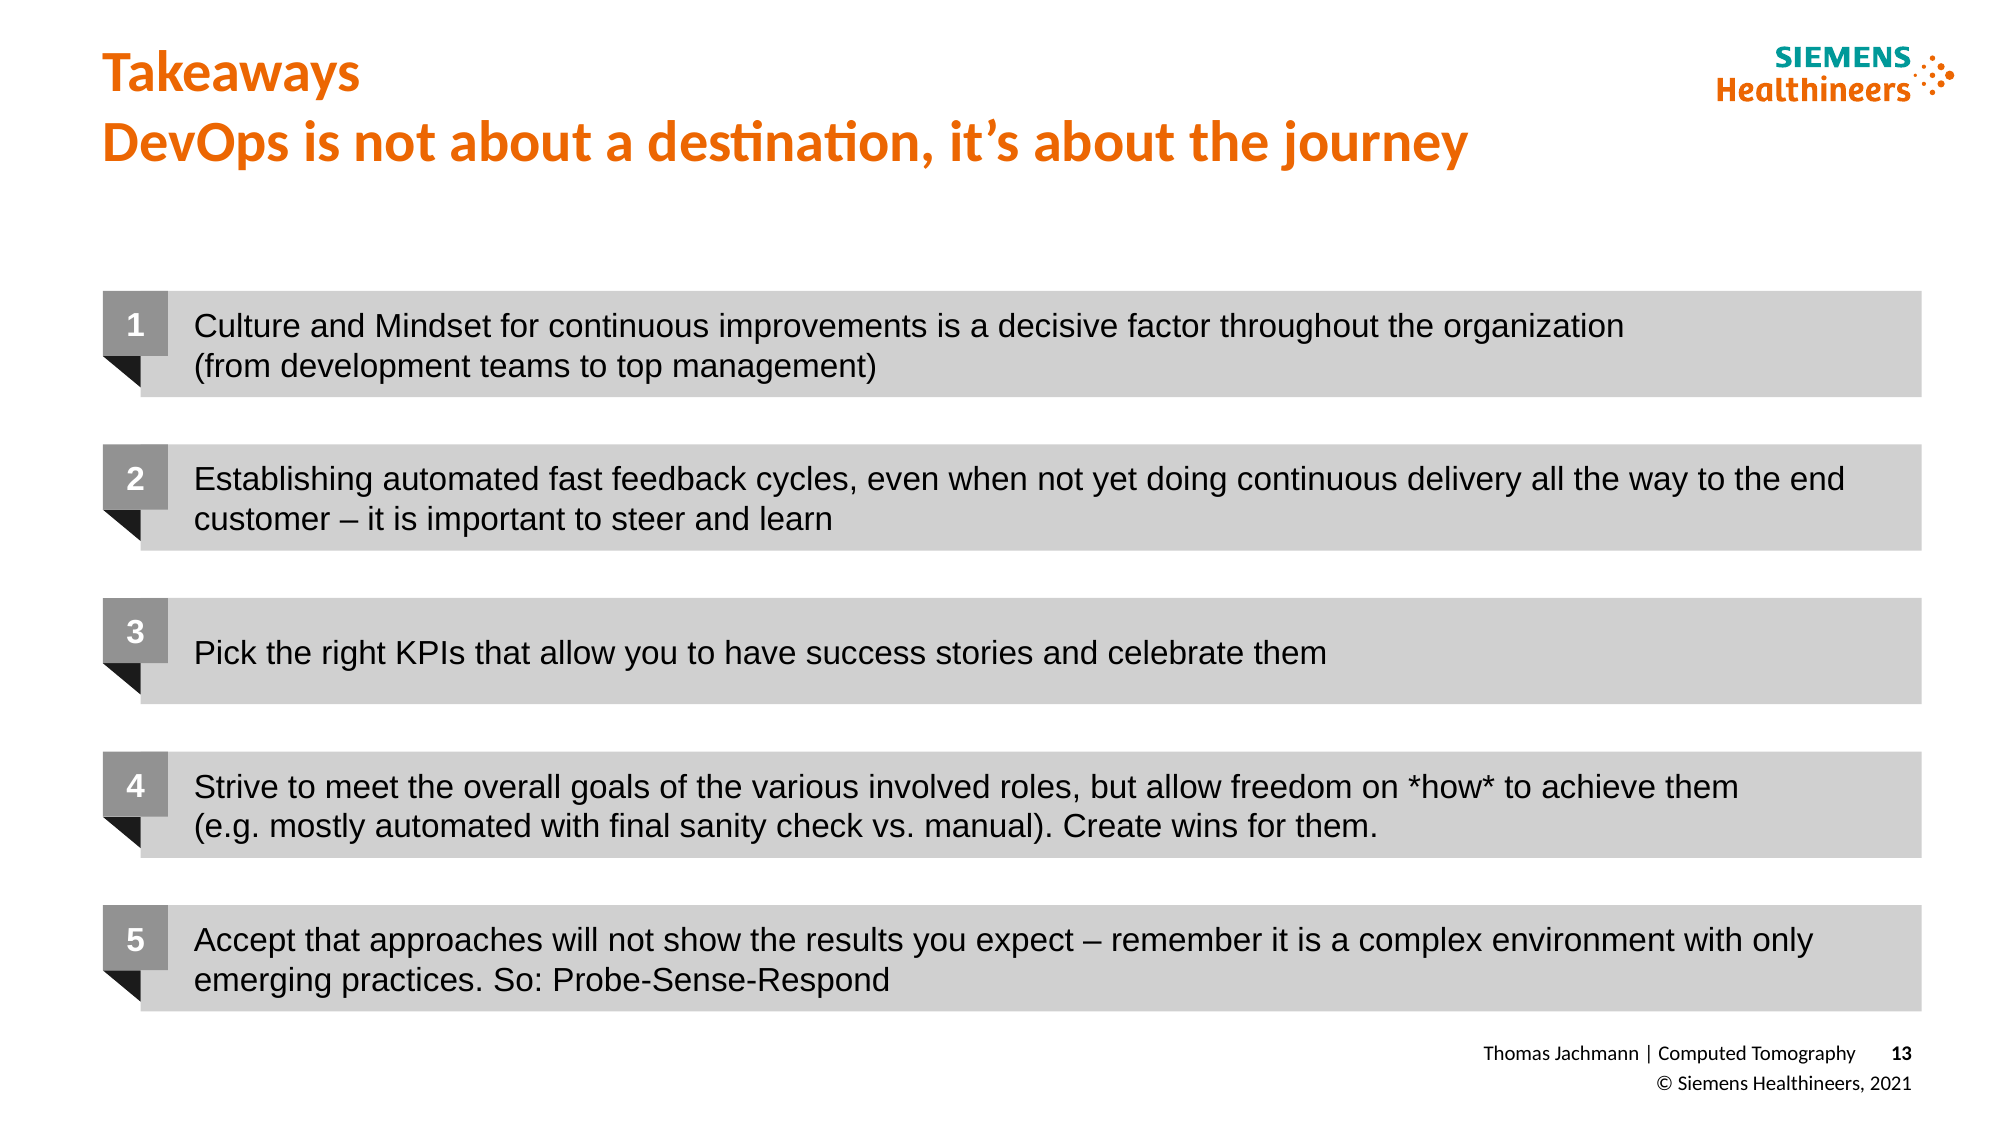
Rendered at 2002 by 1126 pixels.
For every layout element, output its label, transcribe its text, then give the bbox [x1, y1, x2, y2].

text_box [102, 904, 169, 1002]
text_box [102, 444, 169, 542]
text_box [102, 290, 169, 388]
text_box Pick the right KPIs that allow you to have success stories and celebrate them [140, 597, 1922, 705]
text_box Takeaways DevOps is not about a destination, it’s about the journey [102, 32, 1614, 170]
text_box Thomas Jachmann | Computed Tomography [1321, 1039, 1856, 1064]
text_box Strive to meet the overall goals of the various involved roles, but allow freedom on *how* to achieve them (e.g. mostly automated with final sanity check vs. manual). Create wins for them. [140, 751, 1922, 858]
text_box Accept that approaches will not show the results you expect – remember it is a complex environment with only emerging practices. So: Probe-Sense-Respond [140, 905, 1922, 1012]
text_box Culture and Mindset for continuous improvements is a decisive factor throughout the organization (from development teams to top management) [140, 290, 1922, 398]
text_box Establishing automated fast feedback cycles, even when not yet doing continuous delivery all the way to the end customer – it is important to steer and learn [140, 444, 1922, 551]
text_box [102, 751, 169, 849]
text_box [102, 597, 169, 695]
